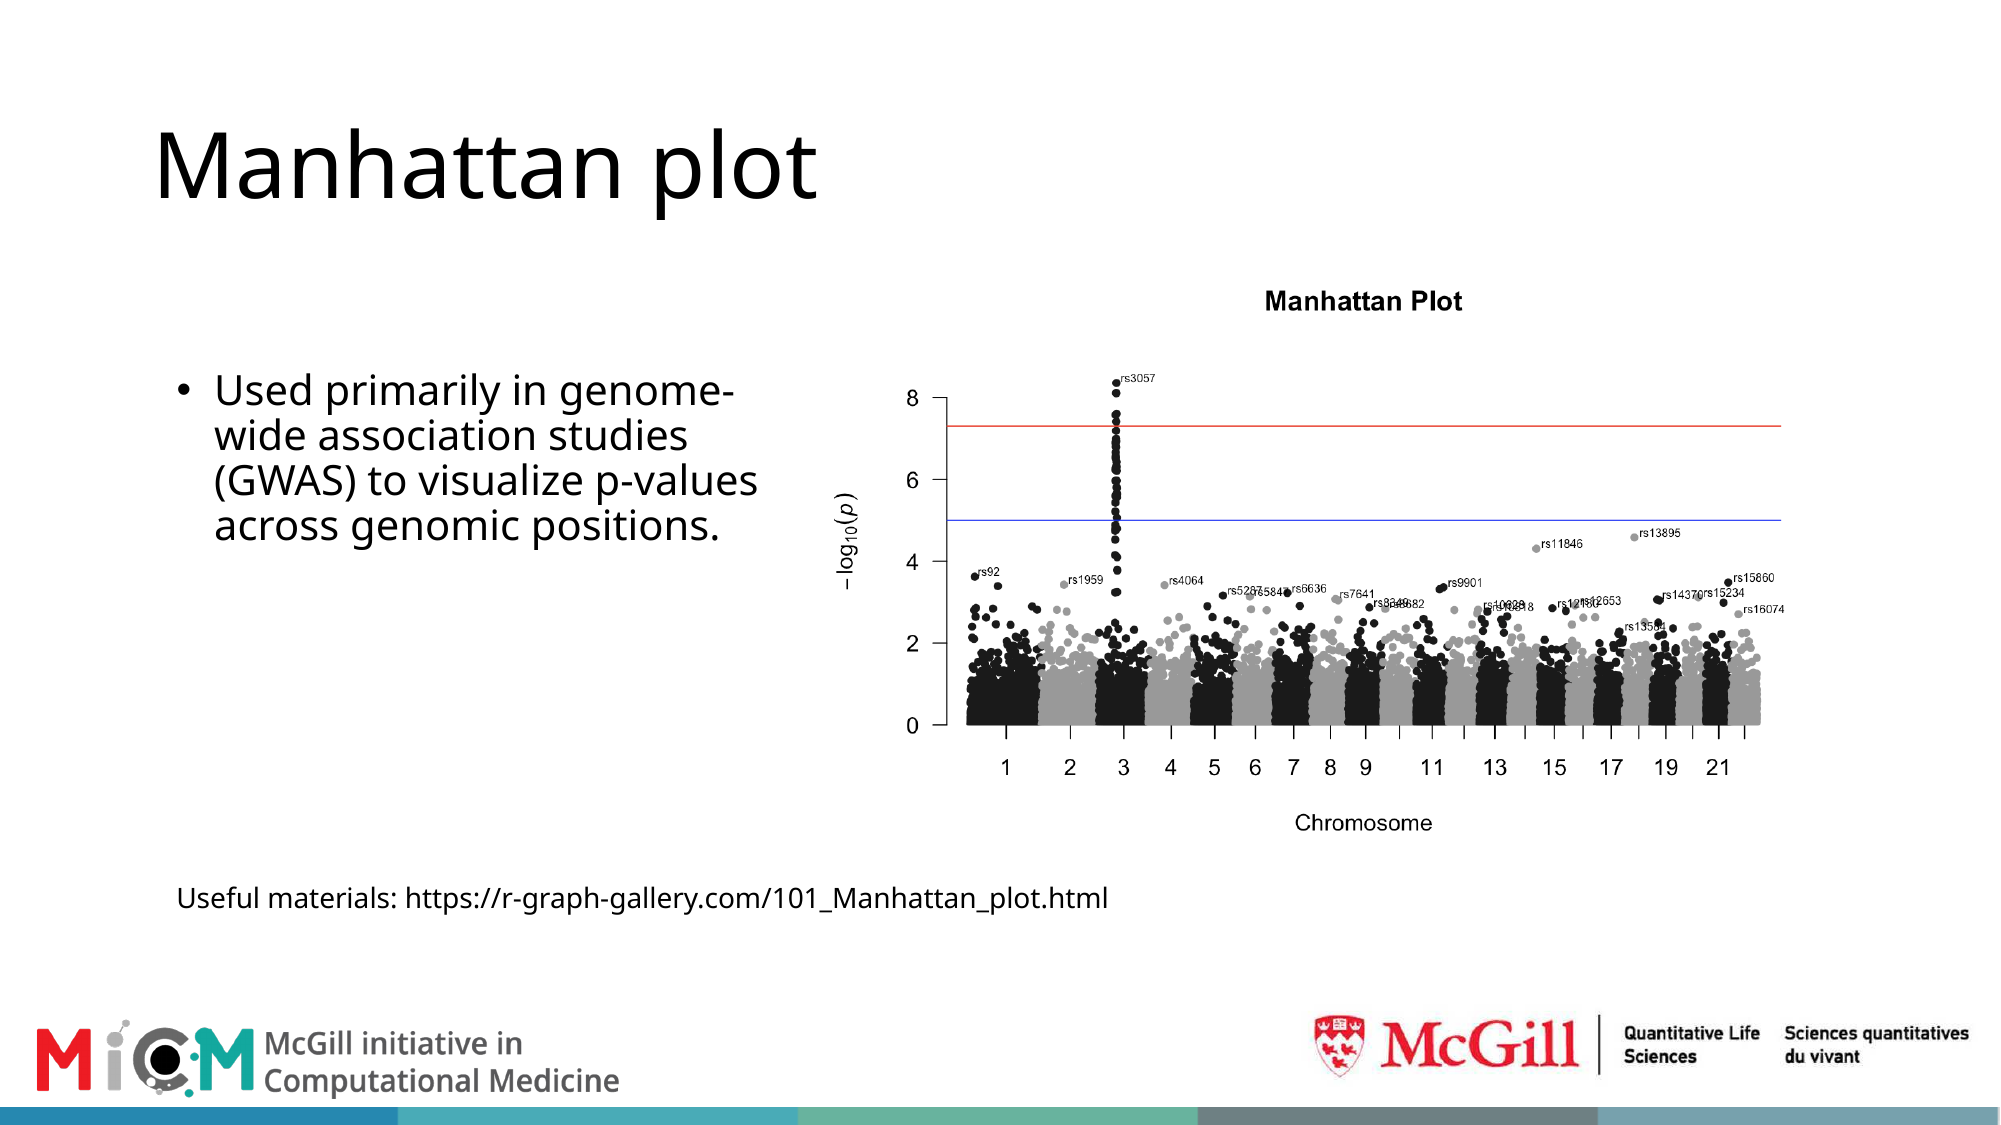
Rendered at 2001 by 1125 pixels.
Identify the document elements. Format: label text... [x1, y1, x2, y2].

text_box Useful materials: https://r-graph-gallery.com/101_Manhattan_plot.html [161, 873, 1462, 922]
title Manhattan plot [137, 59, 1863, 278]
picture [829, 251, 1817, 854]
picture [0, 1014, 2000, 1125]
picture [1282, 985, 2000, 1105]
list Used primarily in genome-wide association studies (GWAS) to visualize p-values across genomic positions. [161, 361, 822, 608]
